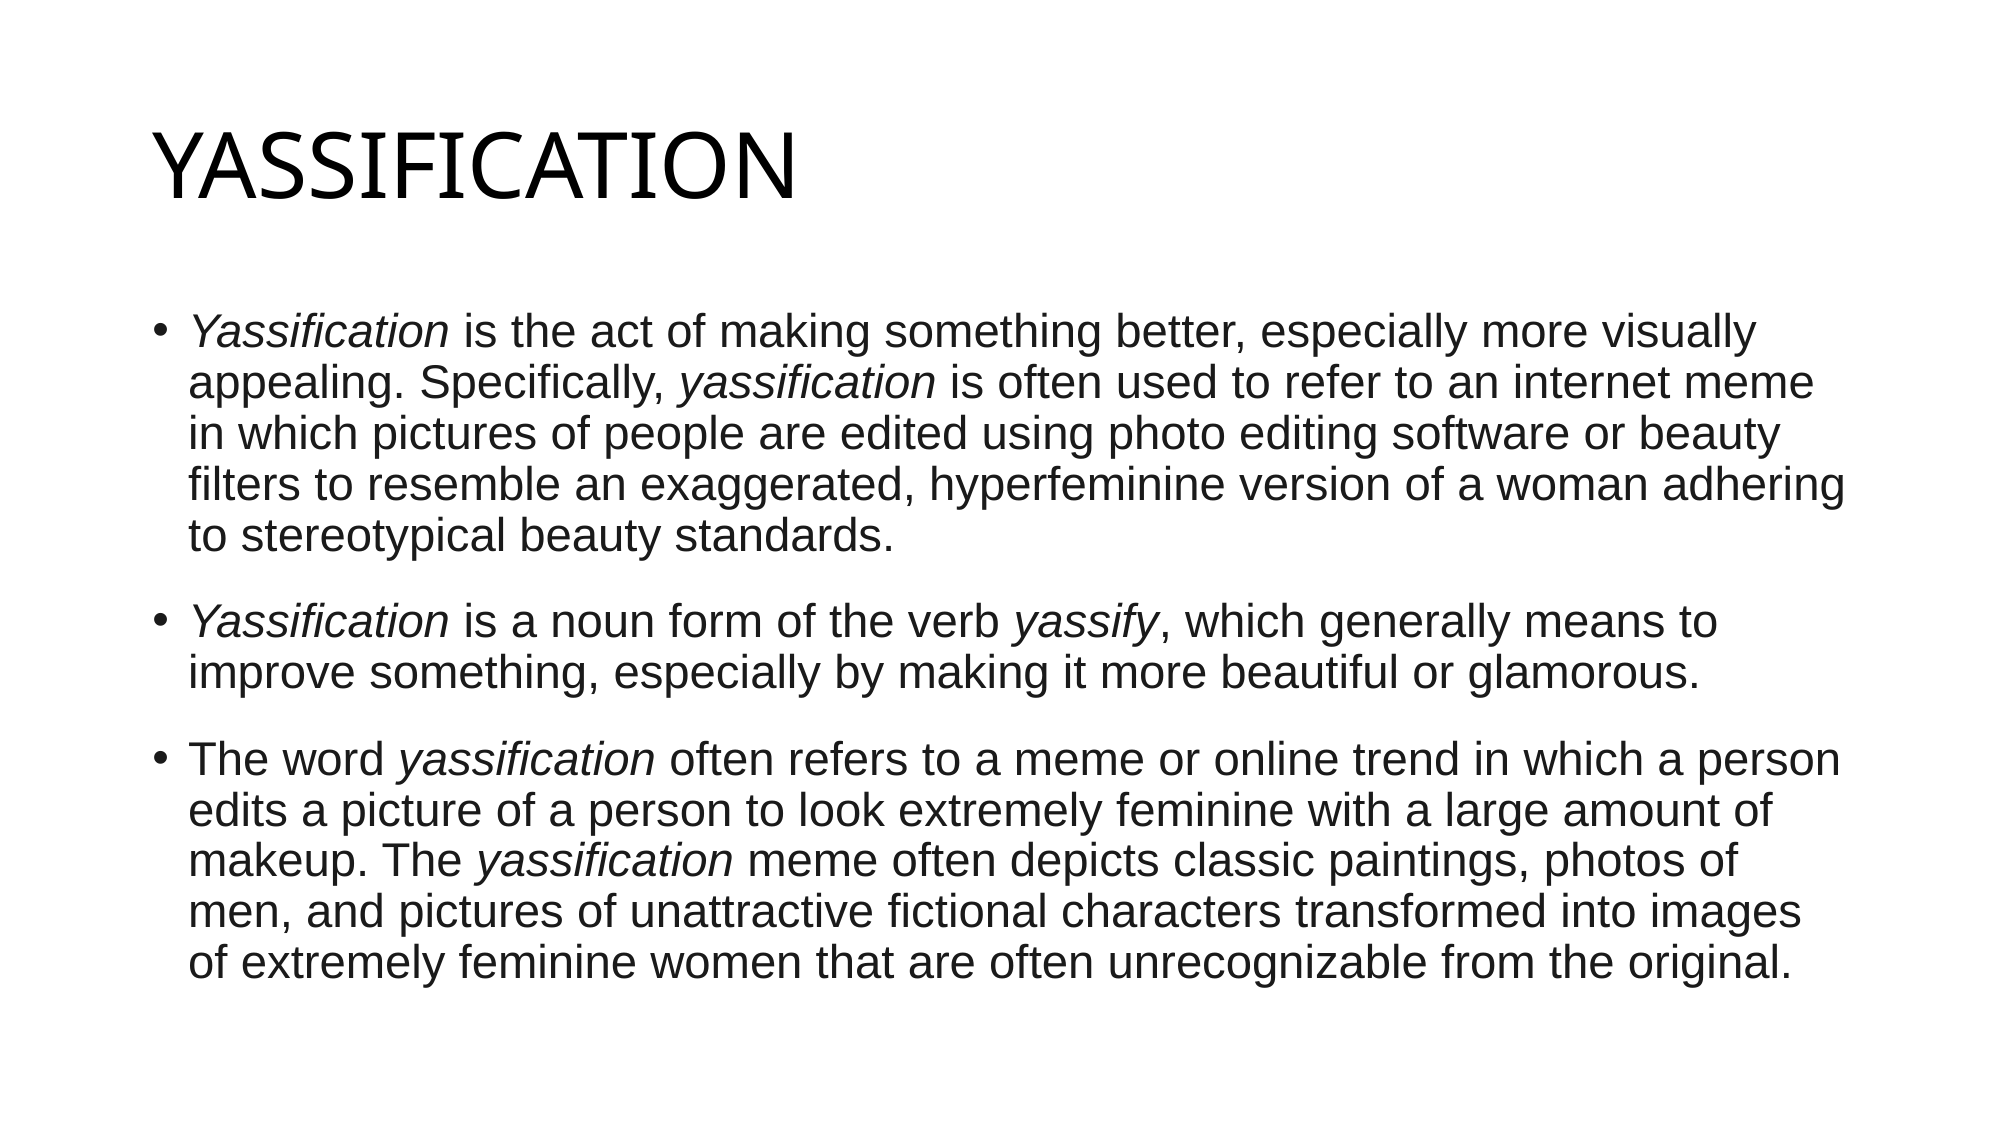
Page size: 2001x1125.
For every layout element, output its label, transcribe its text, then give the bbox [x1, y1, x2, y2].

list Yassification is the act of making something better, especially more visually appealing. Specifically, yassification is often used to refer to an internet meme in which pictures of people are edited using photo editing software or beauty filters to resemble an exaggerated, hyperfeminine version of a woman adhering to stereotypical beauty standards. Yassification is a noun form of the verb yassify, which generally means to improve something, especially by making it more beautiful or glamorous. The word yassification often refers to a meme or online trend in which a person edits a picture of a person to look extremely feminine with a large amount of makeup. The yassification meme often depicts classic paintings, photos of men, and pictures of unattractive fictional characters transformed into images of extremely feminine women that are often unrecognizable from the original. [137, 299, 1863, 1014]
title YASSIFICATION [137, 59, 1863, 278]
